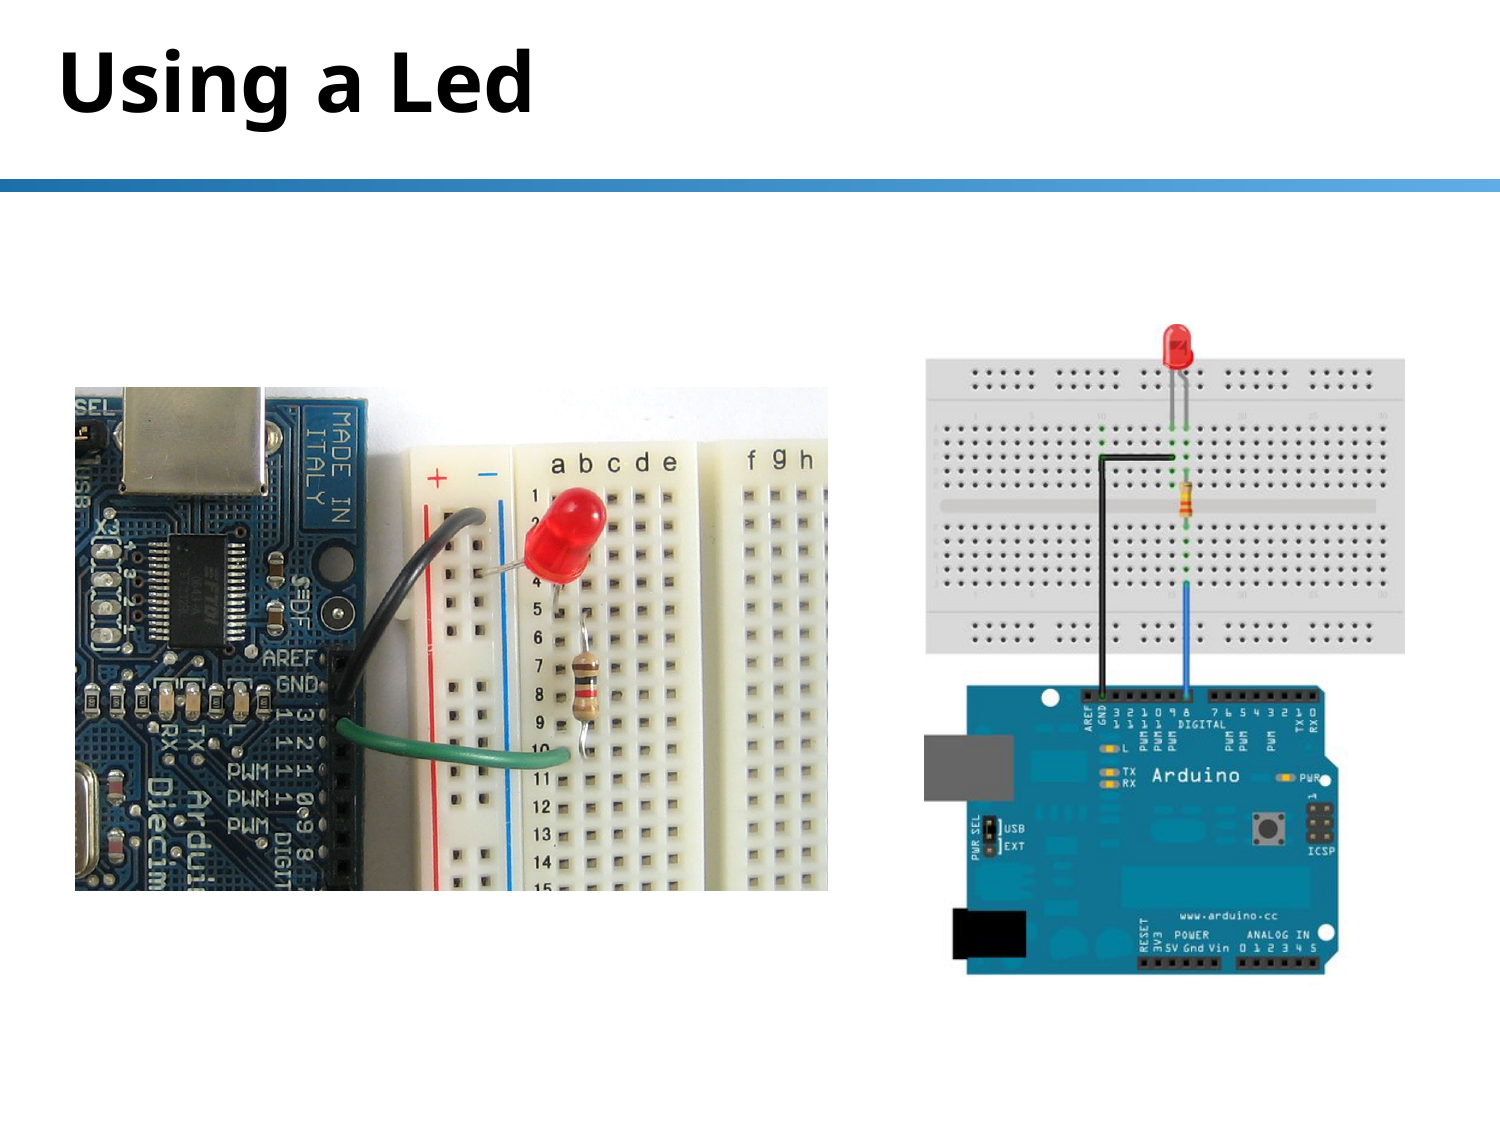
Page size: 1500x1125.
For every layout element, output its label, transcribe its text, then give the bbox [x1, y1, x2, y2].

title Using a Led [41, 0, 1445, 171]
picture [924, 324, 1405, 1000]
picture [74, 387, 828, 892]
